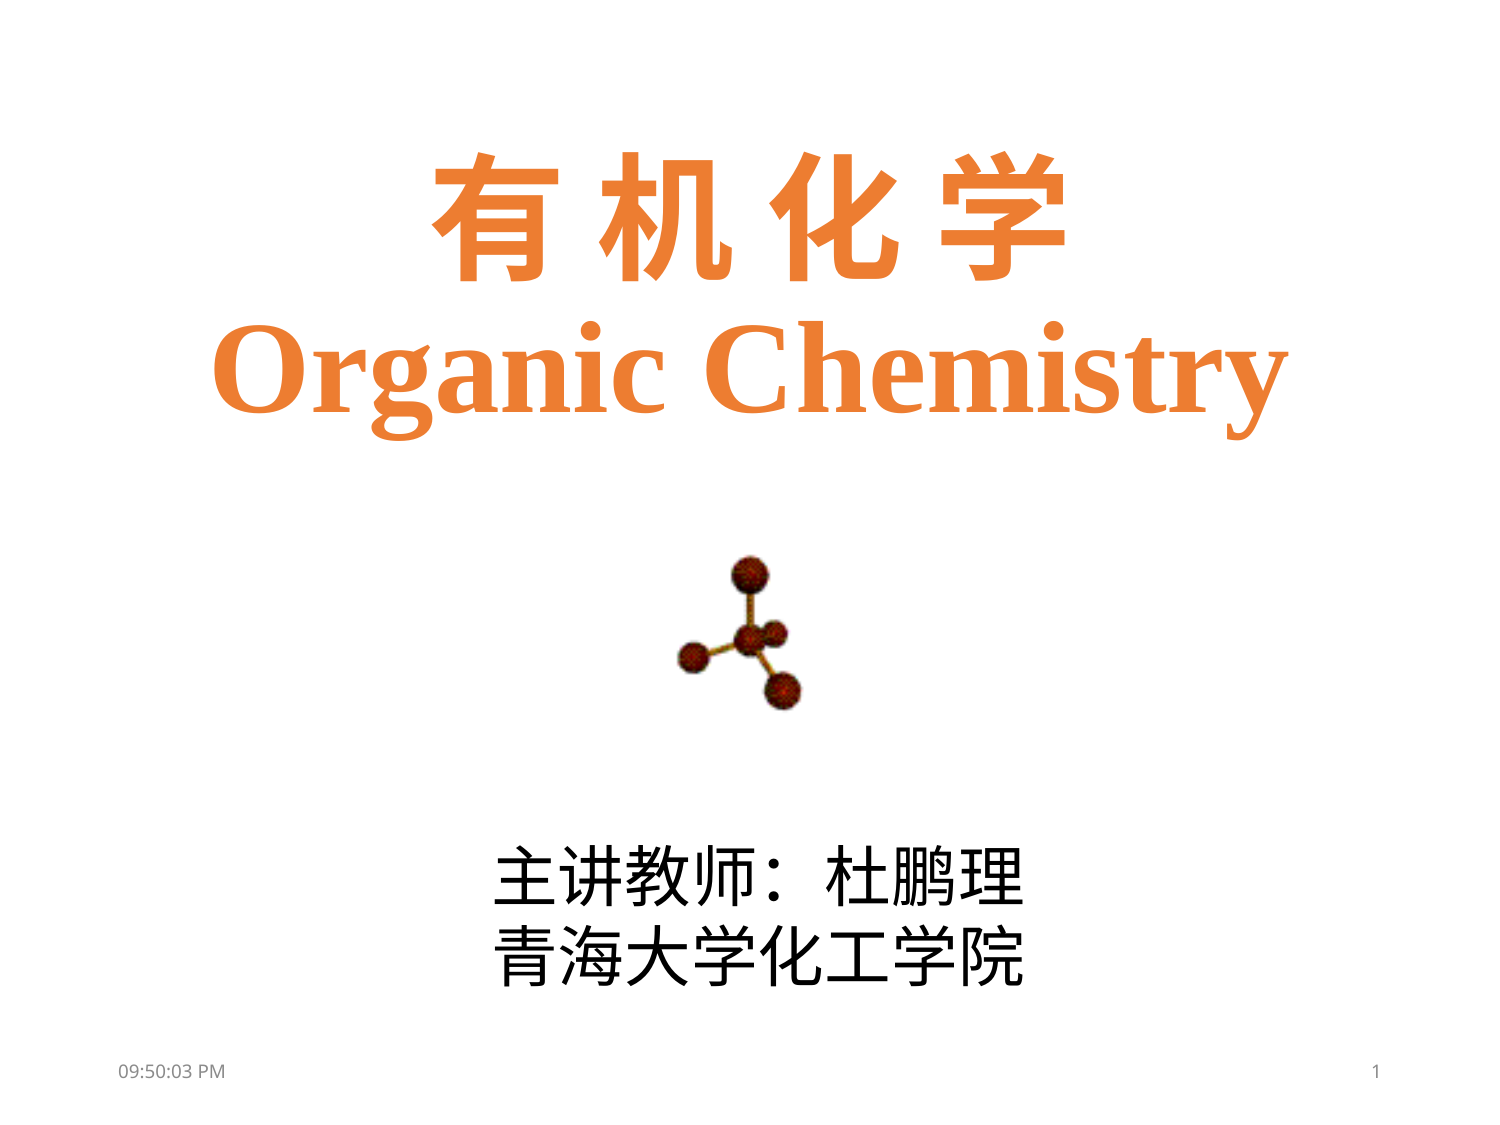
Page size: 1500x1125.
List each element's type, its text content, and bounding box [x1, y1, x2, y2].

text_box 主讲教师：杜鹏理 青海大学化工学院 [460, 827, 1040, 1003]
title 有 机 化 学 Organic Chemistry [87, 101, 1413, 449]
slide_number 1 [1059, 1042, 1397, 1103]
picture [613, 520, 886, 757]
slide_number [103, 1042, 441, 1103]
